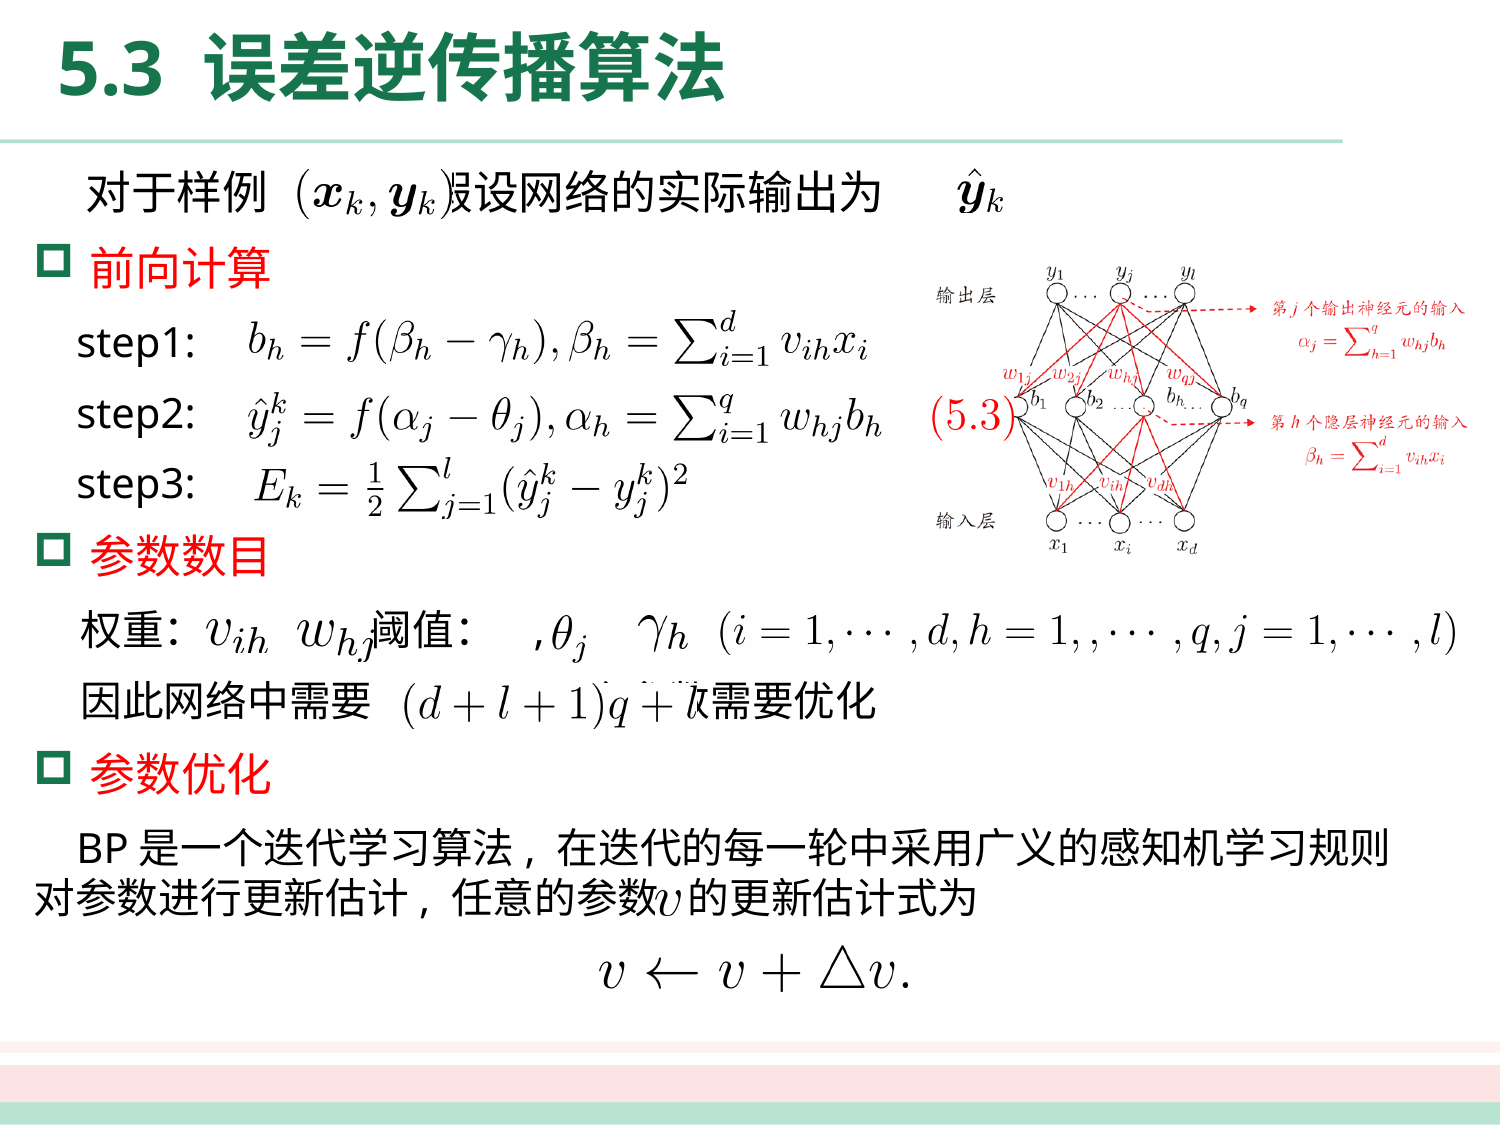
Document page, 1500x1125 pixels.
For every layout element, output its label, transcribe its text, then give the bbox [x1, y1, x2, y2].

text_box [295, 165, 454, 223]
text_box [718, 608, 1457, 659]
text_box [955, 164, 1005, 216]
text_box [252, 453, 689, 523]
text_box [653, 885, 683, 930]
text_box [295, 615, 377, 666]
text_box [247, 306, 868, 368]
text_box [597, 940, 911, 995]
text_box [402, 679, 699, 734]
picture [0, 0, 1500, 1125]
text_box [246, 389, 1016, 449]
list 对于样例 , 假设网络的实际输出为 前向计算 step1: step2: step3: 参数数目 权重： , 阈值： , 因此网络中需要 个参数需要优化 参数优化 BP是一个迭代学习算法, 在迭代的每一轮中采用广义的感知机学习规则对参数进行更新估计, 任意的参数 的更新估计式为 [18, 156, 1432, 1021]
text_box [550, 611, 588, 666]
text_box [204, 614, 270, 659]
title 5.3 误差逆传播算法 [42, 7, 1337, 135]
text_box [636, 610, 690, 655]
